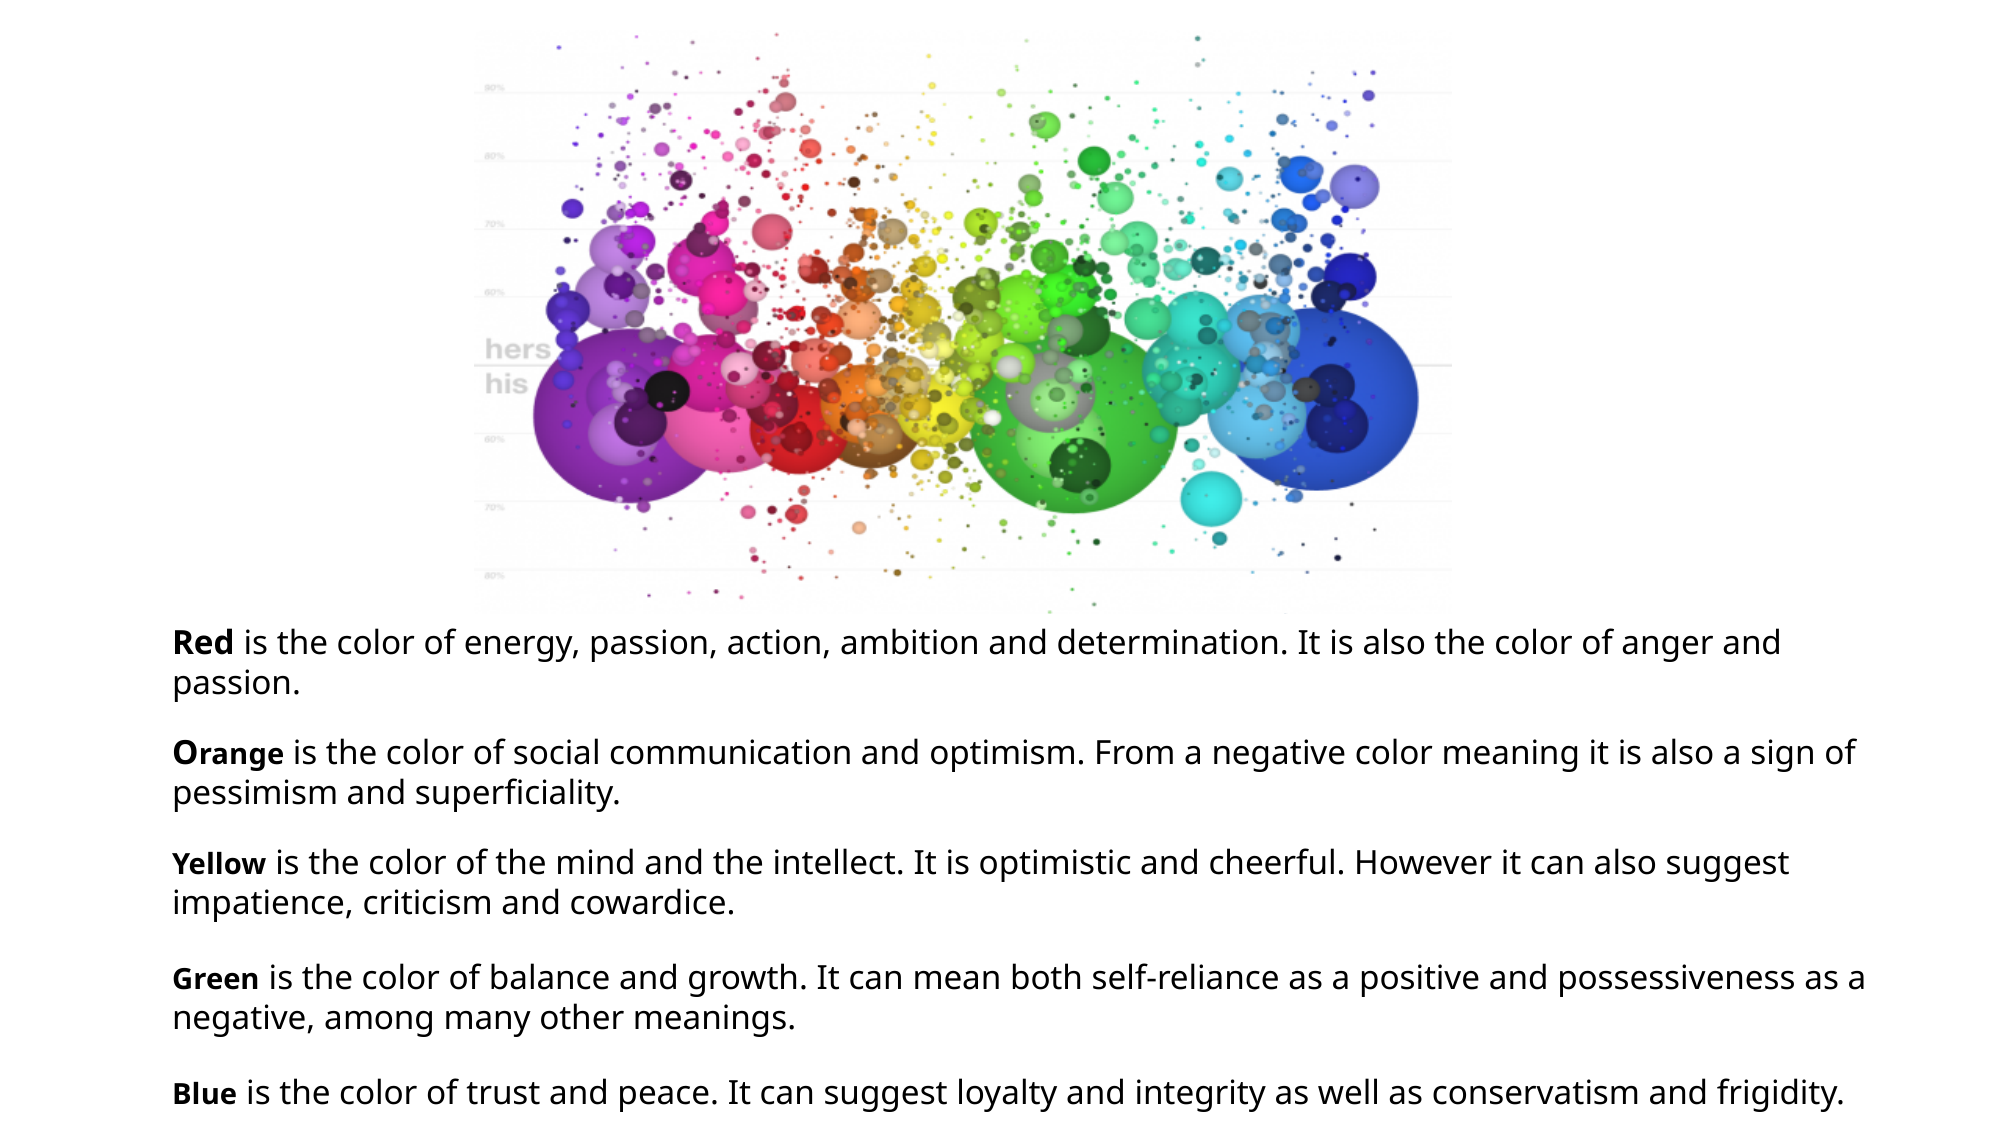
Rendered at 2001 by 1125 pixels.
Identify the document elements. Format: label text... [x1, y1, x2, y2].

text_box Red is the color of energy, passion, action, ambition and determination. It is also the color of anger and passion. Orange is the color of social communication and optimism. From a negative color meaning it is also a sign of pessimism and superficiality. Yellow is the color of the mind and the intellect. It is optimistic and cheerful. However it can also suggest impatience, criticism and cowardice. Green is the color of balance and growth. It can mean both self-reliance as a positive and possessiveness as a negative, among many other meanings. Blue is the color of trust and peace. It can suggest loyalty and integrity as well as conservatism and frigidity. [157, 614, 1906, 1119]
picture [474, 30, 1452, 674]
